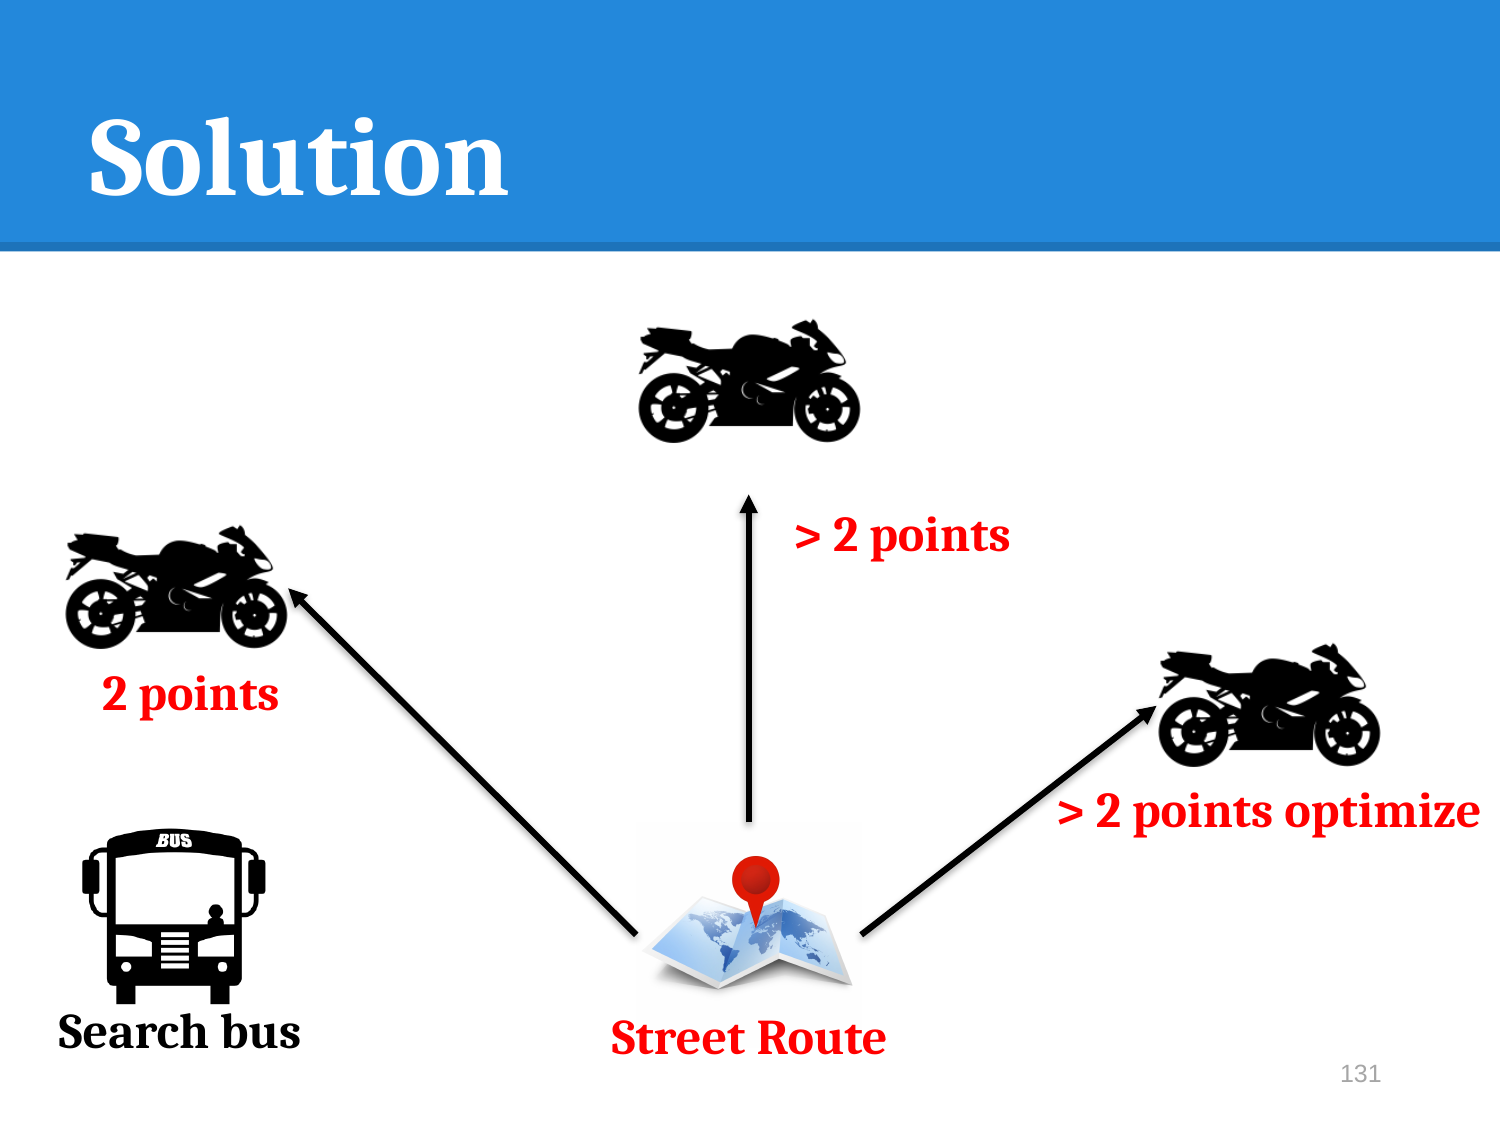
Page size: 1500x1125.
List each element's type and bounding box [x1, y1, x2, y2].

title [75, 45, 1425, 233]
text_box [39, 588, 637, 1067]
picture [62, 475, 289, 702]
picture [635, 269, 862, 495]
slide_number [1059, 1042, 1397, 1103]
picture [1156, 593, 1382, 819]
text_box [860, 705, 1498, 936]
text_box [597, 996, 903, 1072]
text_box [777, 494, 1026, 570]
picture [635, 822, 862, 1048]
